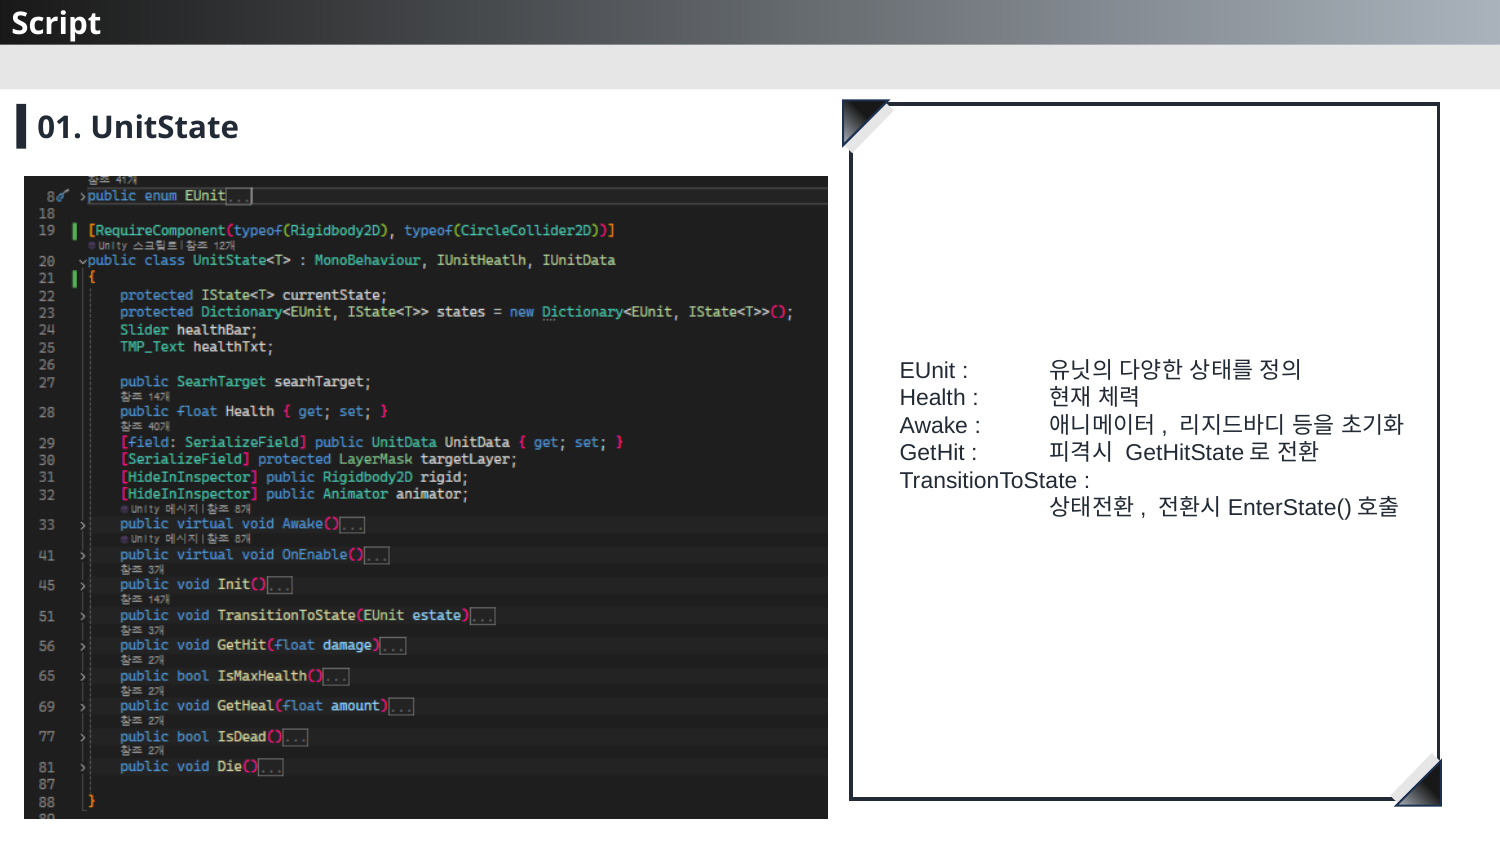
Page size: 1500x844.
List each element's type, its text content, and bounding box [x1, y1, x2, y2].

picture [24, 176, 828, 819]
text_box [16, 103, 27, 149]
text_box 01. UnitState [26, 102, 379, 151]
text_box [1389, 752, 1442, 806]
text_box Script [0, 0, 1500, 44]
text_box [0, 44, 1500, 90]
text_box EUnit : 유닛의 다양한 상태를 정의 Health : 현재 체력 Awake : 애니메이터, 리지드바디 등을 초기화 GetHit : 피격시 GetHitState로 전환 TransitionToState : 상태전환, 전환시EnterState()호출 [850, 103, 1439, 799]
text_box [842, 100, 895, 154]
